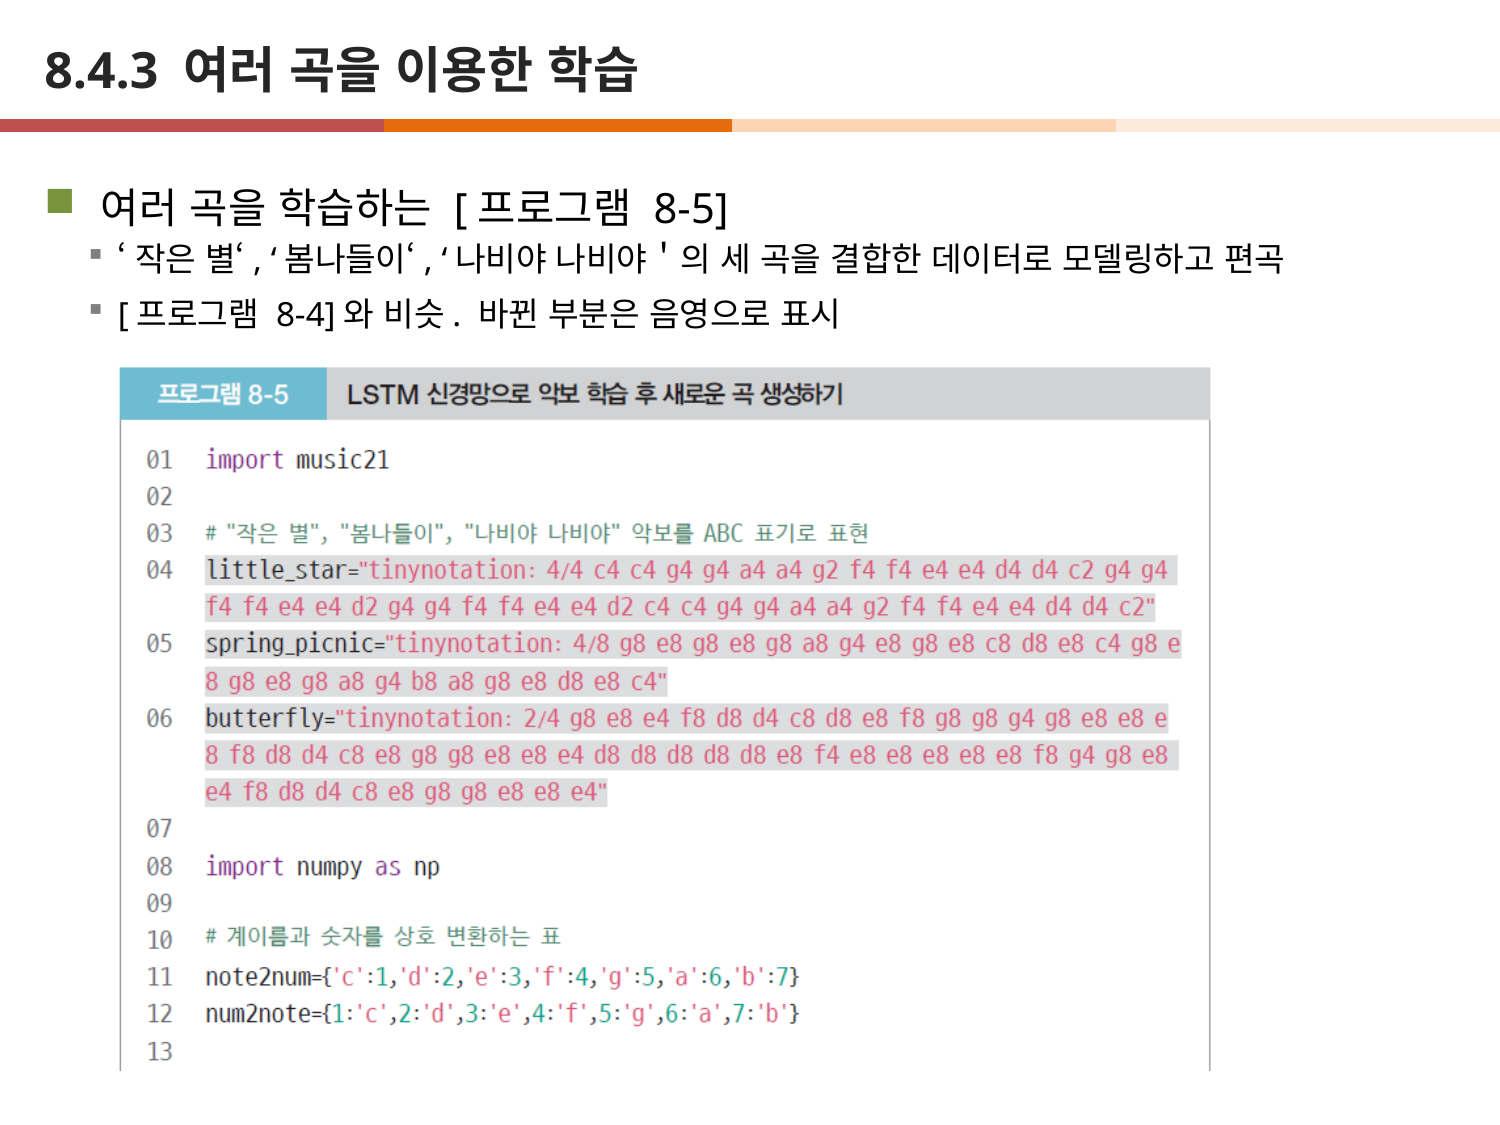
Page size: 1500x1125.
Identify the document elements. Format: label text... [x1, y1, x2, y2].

list 여러 곡을 학습하는 [프로그램 8-5] ‘작은 별‘, ‘봄나들이‘, ‘나비야 나비야＇의 세 곡을 결합한 데이터로 모델링하고 편곡 [프로그램 8-4]와 비슷. 바뀐 부분은 음영으로 표시 [29, 148, 1471, 1083]
title 8.4.3 여러 곡을 이용한 학습 [29, 23, 1270, 114]
picture [111, 361, 1225, 1071]
